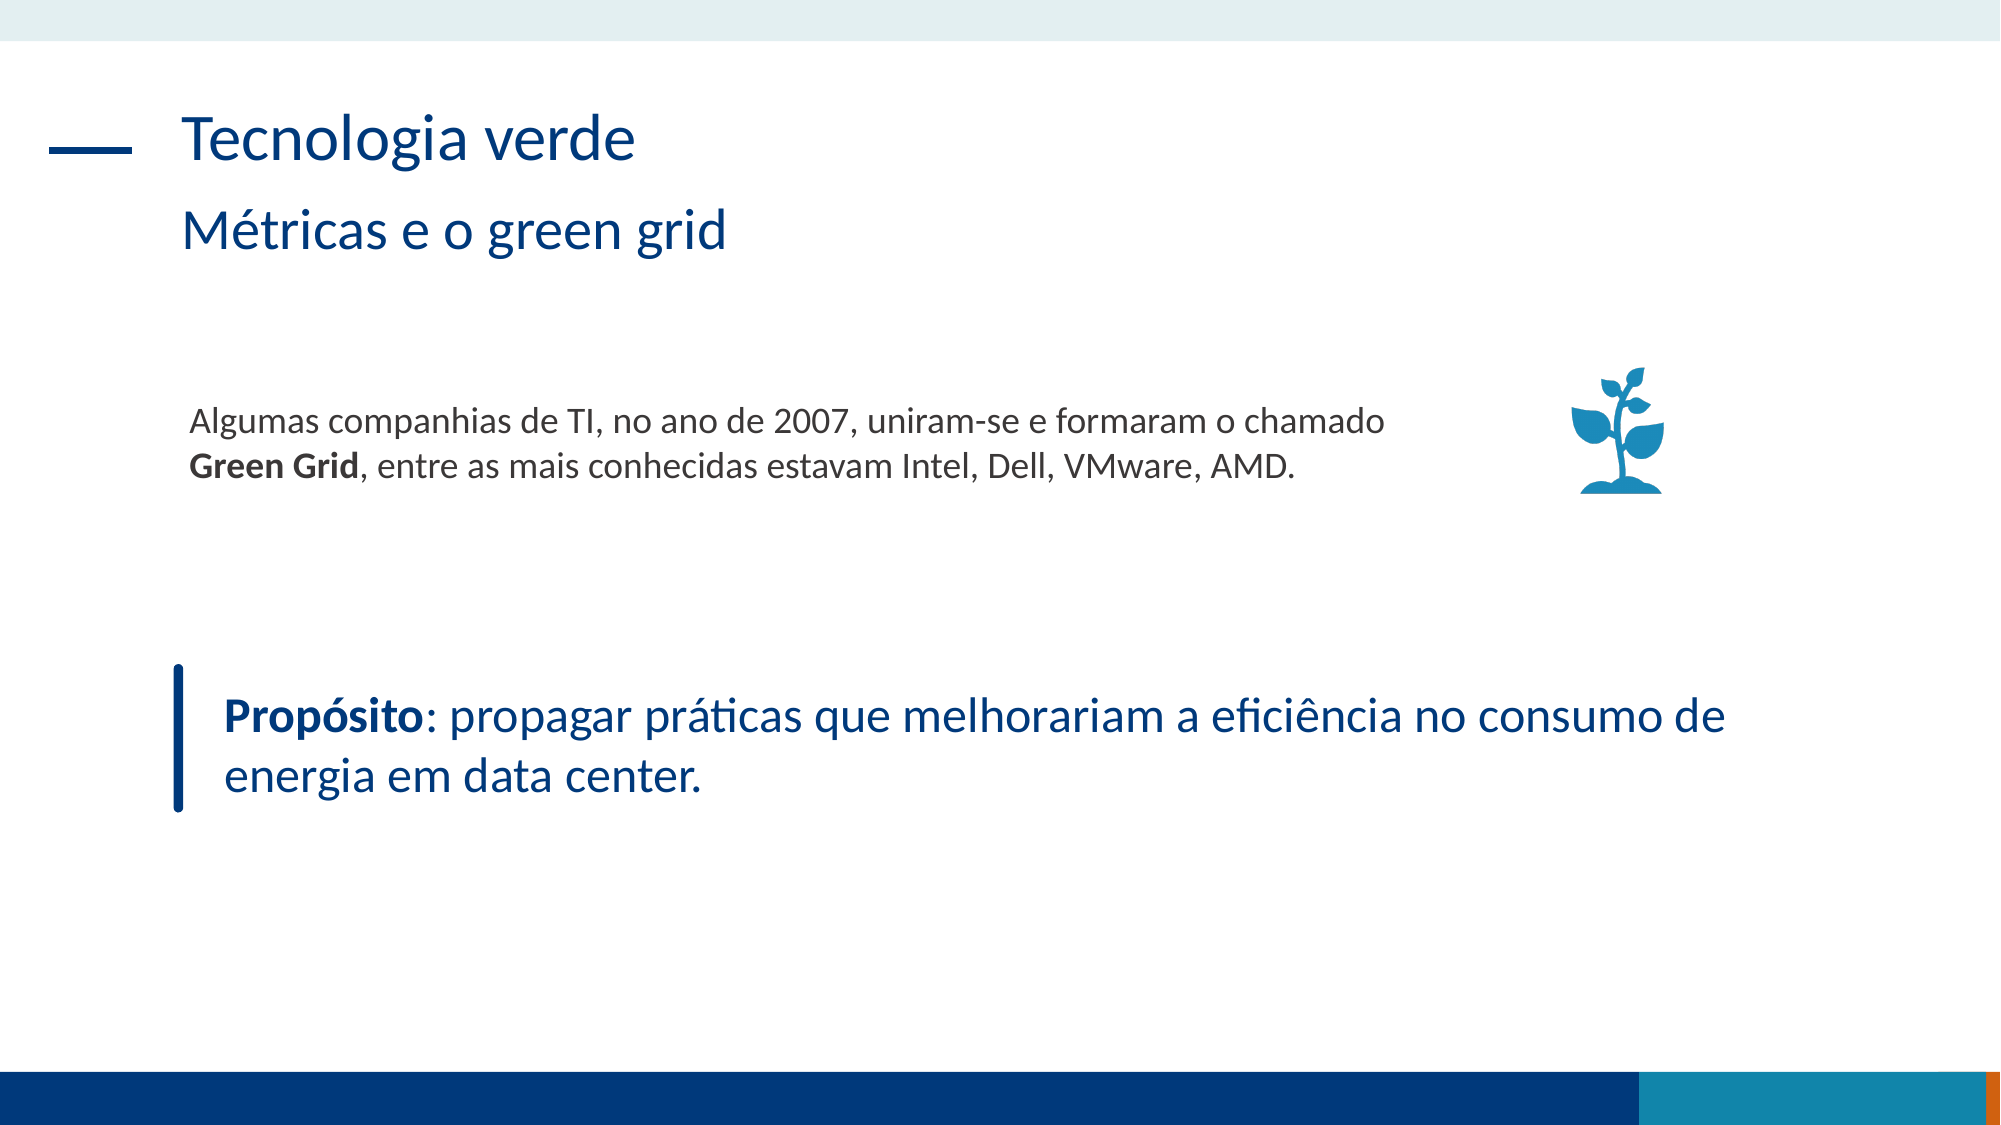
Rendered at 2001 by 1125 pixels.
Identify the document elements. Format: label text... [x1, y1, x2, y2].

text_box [174, 665, 1841, 812]
list Tecnologia verde [167, 95, 1833, 237]
picture [1542, 355, 1693, 506]
text_box Métricas e o green grid [167, 191, 1479, 281]
text_box Algumas companhias de TI, no ano de 2007, uniram-se e formaram o chamado Green Grid, entre as mais conhecidas estavam Intel, Dell, VMware, AMD. [174, 388, 1476, 494]
